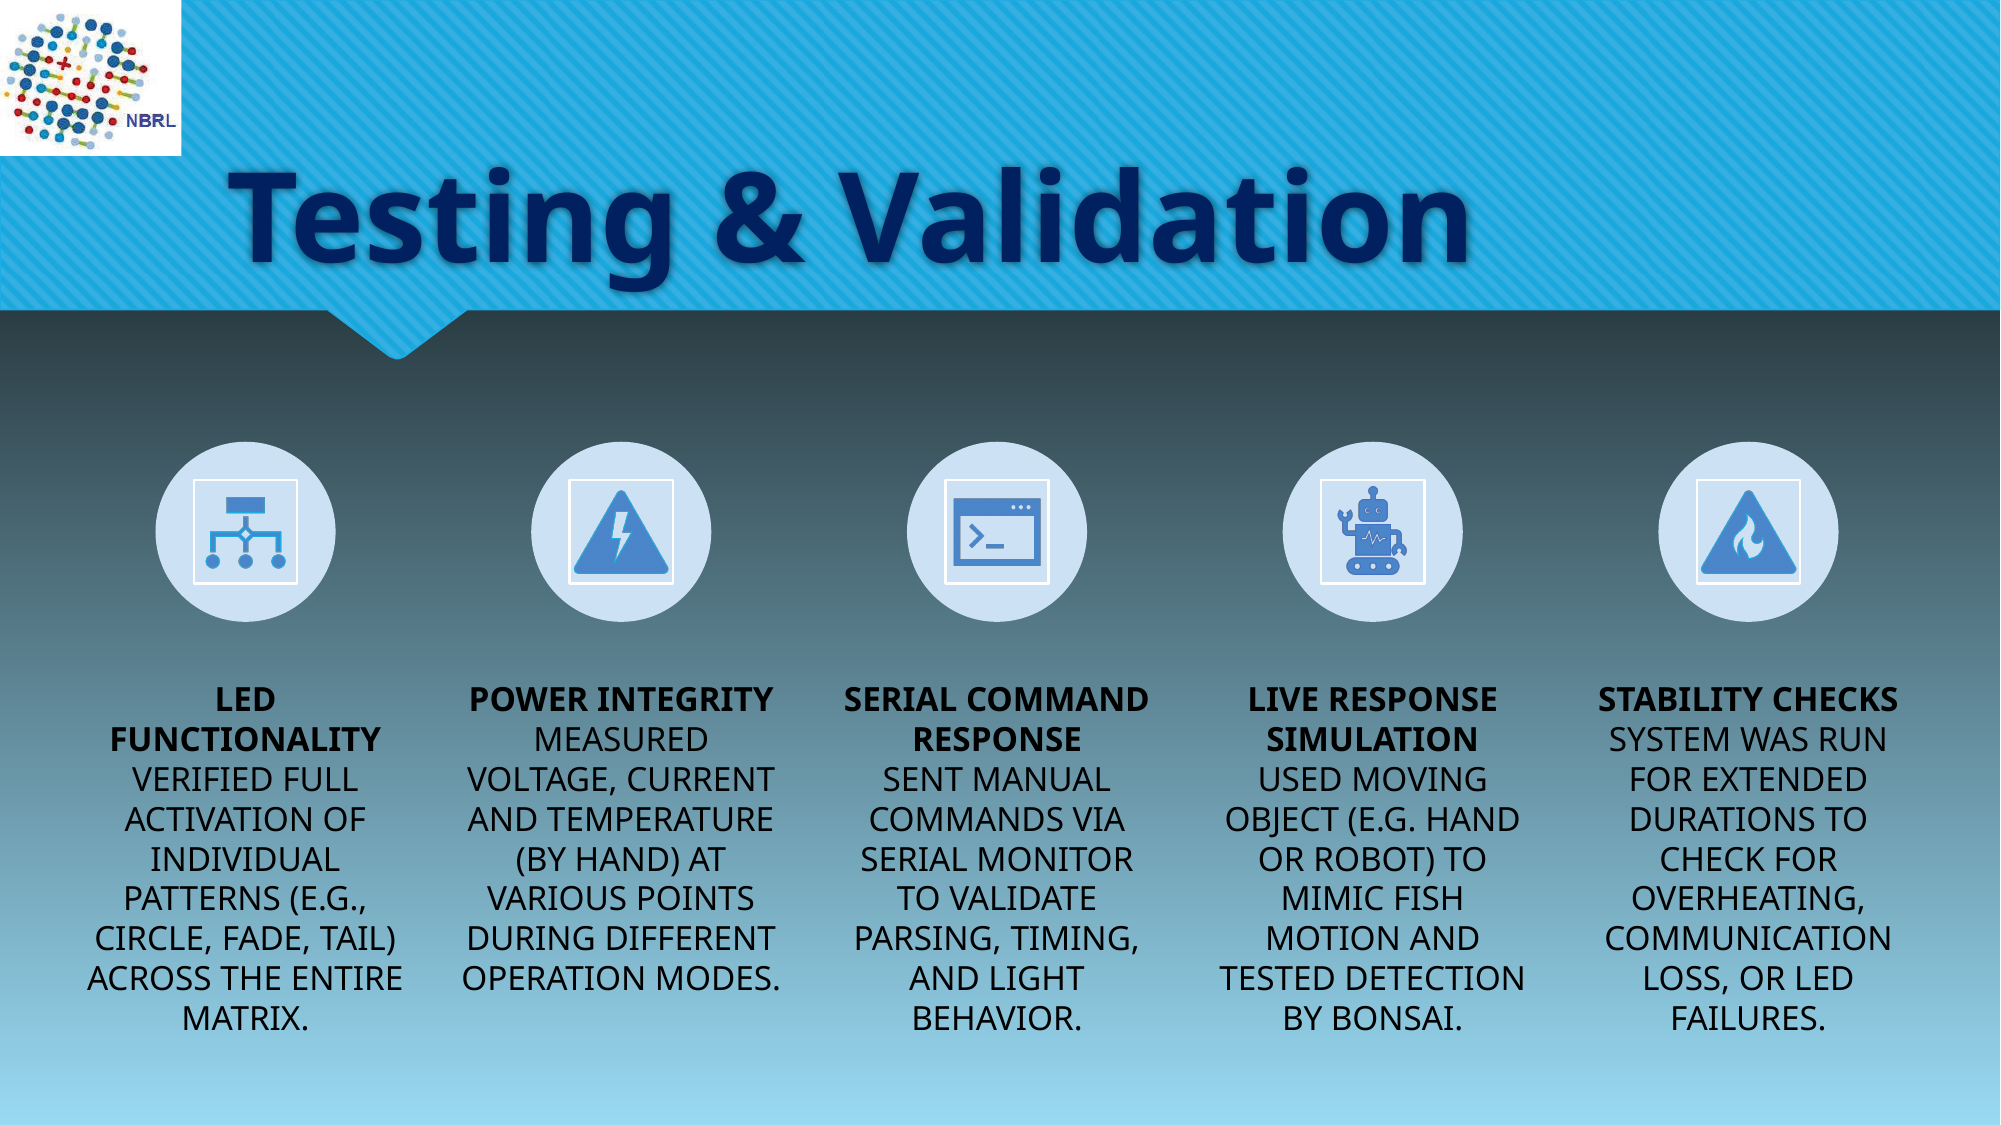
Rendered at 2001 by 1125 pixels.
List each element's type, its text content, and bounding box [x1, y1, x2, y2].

picture [0, 0, 182, 156]
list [57, 195, 1937, 1050]
title Testing & Validation [211, 77, 1937, 195]
